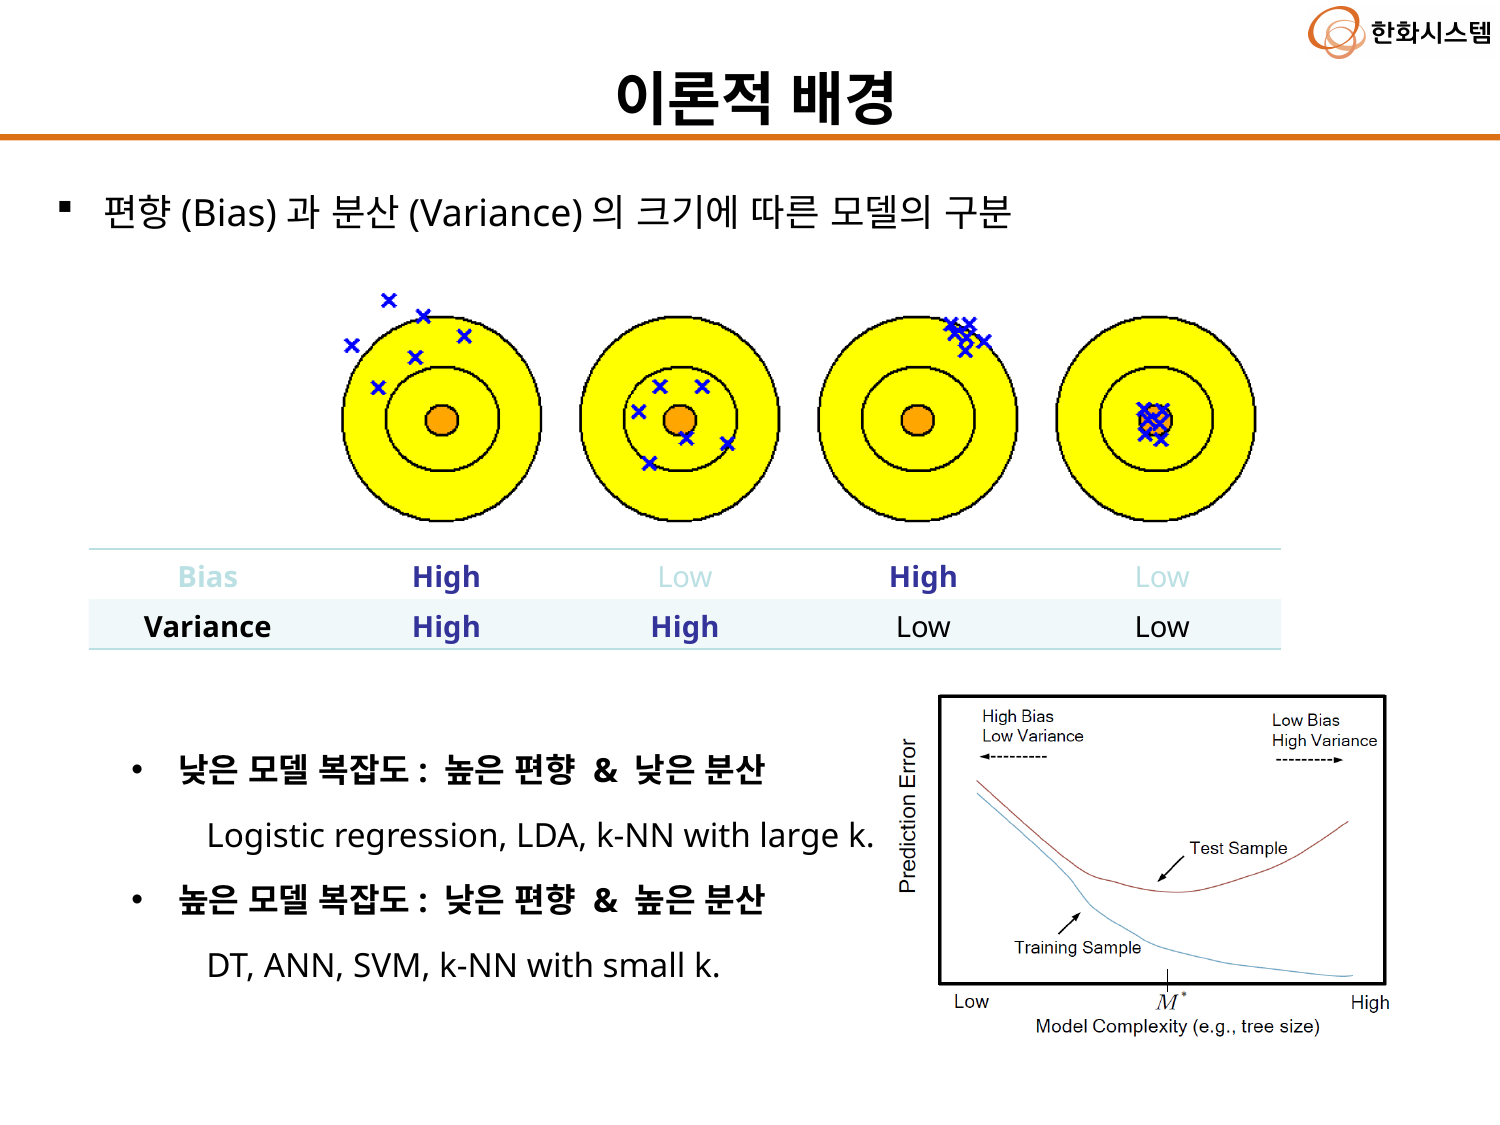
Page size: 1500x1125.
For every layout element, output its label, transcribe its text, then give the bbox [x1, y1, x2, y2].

picture [891, 691, 1403, 1042]
table_header Low [1043, 550, 1281, 599]
table_header Low [566, 550, 804, 599]
table_cell Low [804, 599, 1043, 648]
table_cell Variance [89, 599, 327, 648]
picture [324, 288, 1270, 528]
table_header Bias [89, 550, 327, 599]
picture [1308, 6, 1496, 59]
table_cell High [566, 599, 804, 648]
table_header High [327, 550, 566, 599]
text_box 이론적 배경 [64, 54, 1448, 140]
text_box 편향(Bias)과 분산(Variance)의 크기에 따른 모델의 구분 낮은 모델 복잡도: 높은 편향 & 낮은 분산 Logistic regression, LDA, k-NN with large k. 높은 모델 복잡도: 낮은 편향 & 높은 분산 DT, ANN, SVM, k-NN with small k. [41, 181, 1484, 992]
table_cell Low [1043, 599, 1281, 648]
table_header High [804, 550, 1043, 599]
table_cell High [327, 599, 566, 648]
